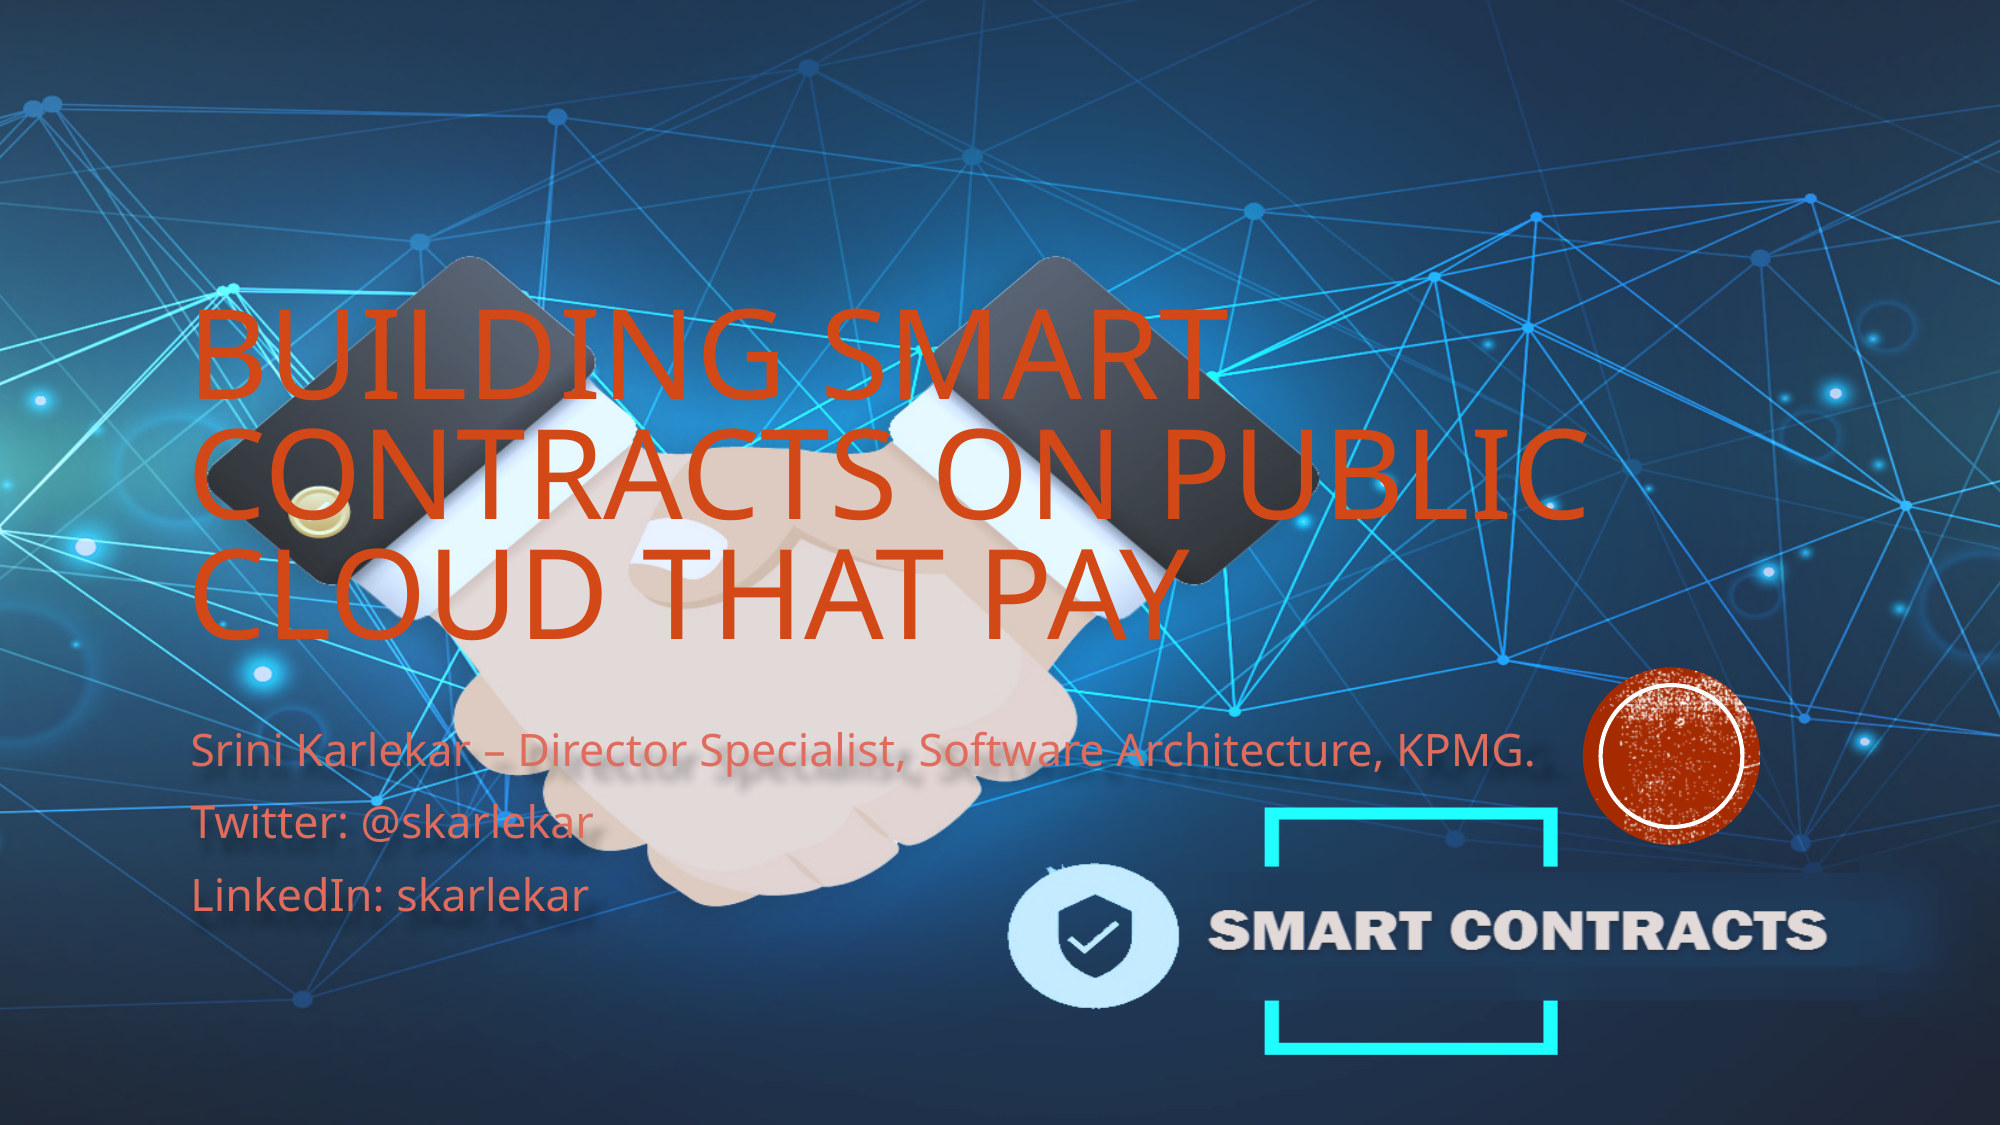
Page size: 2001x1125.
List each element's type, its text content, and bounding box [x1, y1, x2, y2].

title Building Smart Contracts on public cloud that pay [172, 234, 1808, 733]
subtitle Srini Karlekar – Director Specialist, Software Architecture, KPMG. Twitter: @skarlekar LinkedIn: skarlekar [175, 720, 1579, 973]
